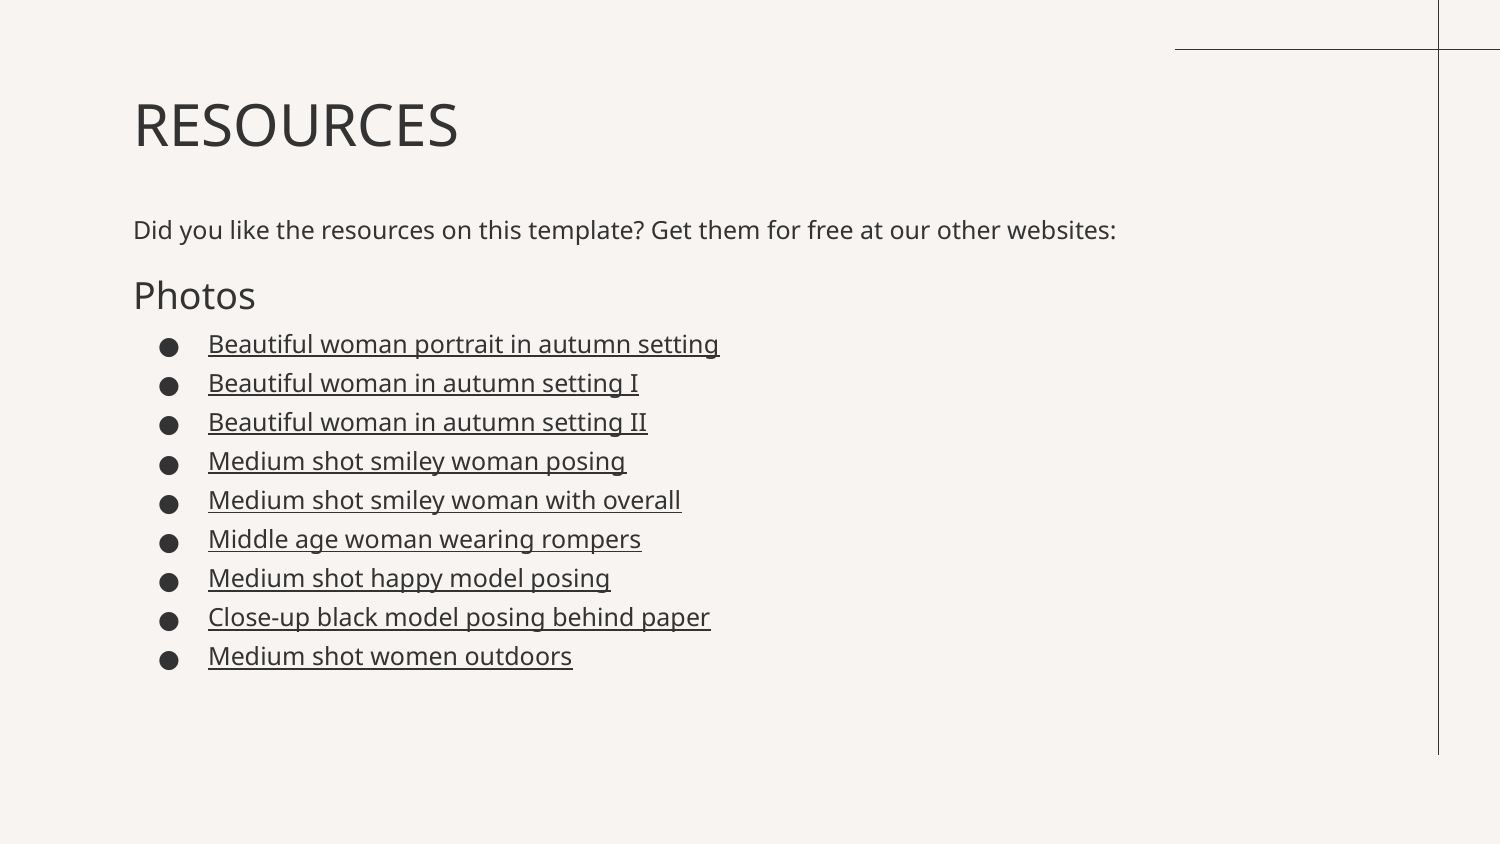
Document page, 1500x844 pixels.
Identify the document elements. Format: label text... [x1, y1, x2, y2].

title RESOURCES [118, 72, 1382, 167]
list Did you like the resources on this template? Get them for free at our other websites: Photos Beautiful woman portrait in autumn setting Beautiful woman in autumn setting I Beautiful woman in autumn setting II Medium shot smiley woman posing Medium shot smiley woman with overall Middle age woman wearing rompers Medium shot happy model posing Close-up black model posing behind paper Medium shot women outdoors [118, 194, 1382, 756]
